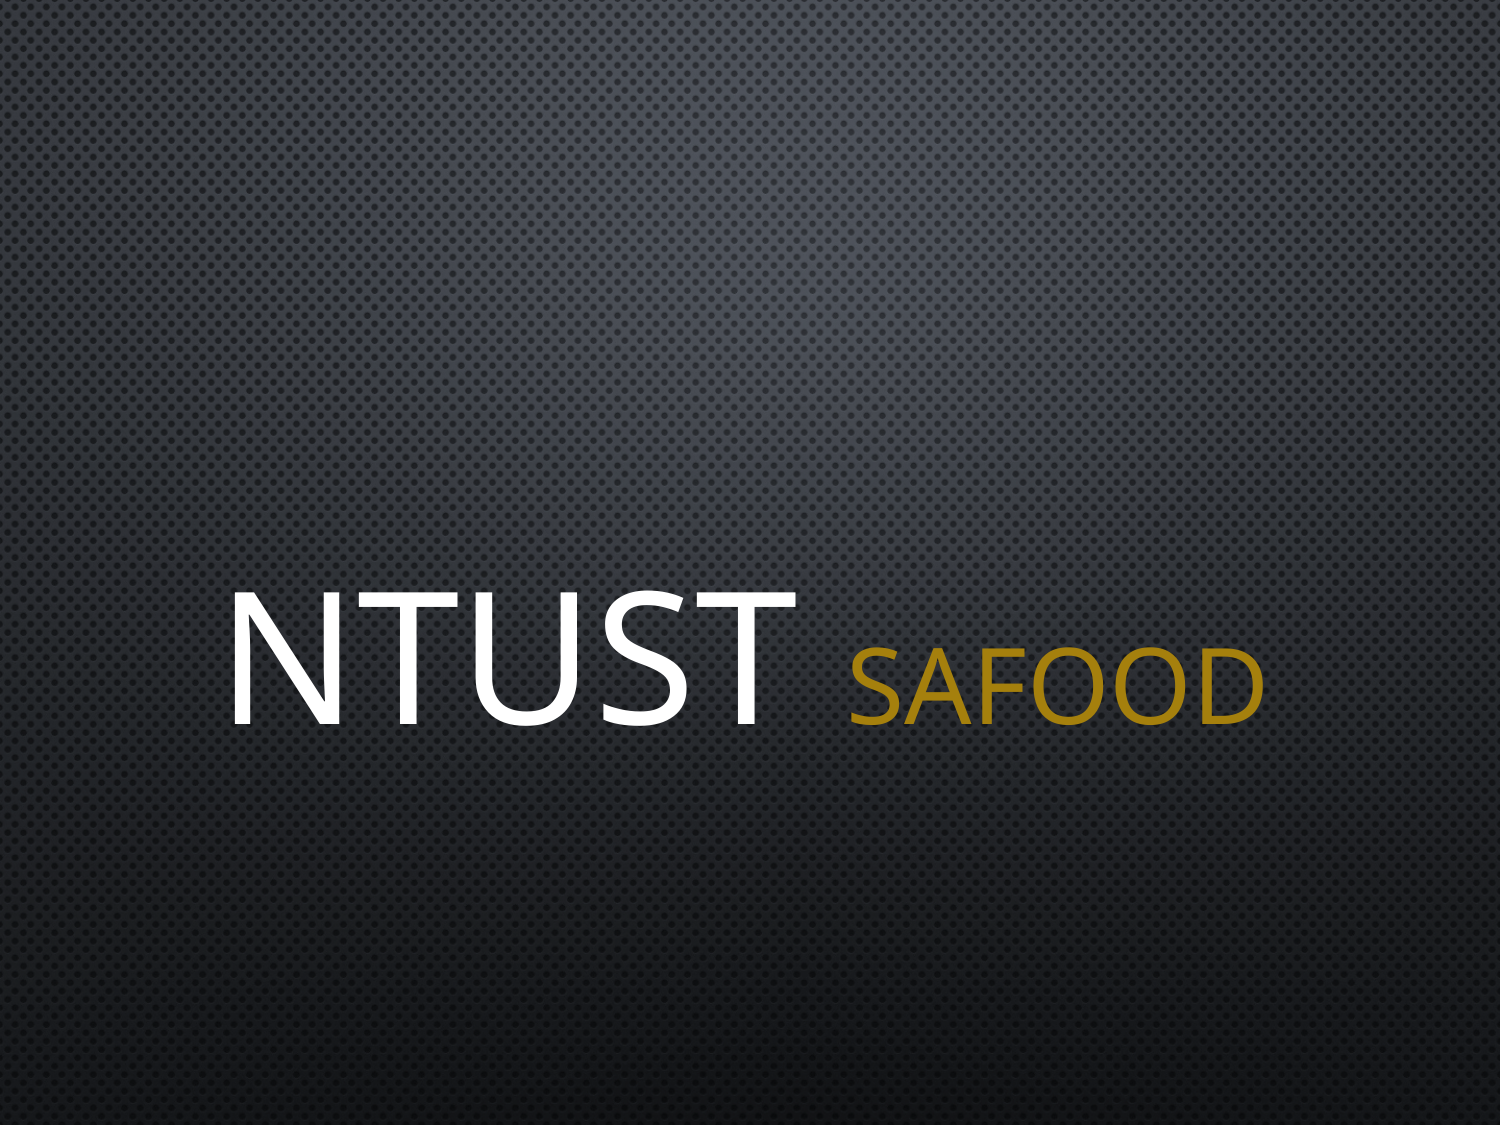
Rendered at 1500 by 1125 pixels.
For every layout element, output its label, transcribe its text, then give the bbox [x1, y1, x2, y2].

title NTUST safood [169, 528, 1318, 770]
